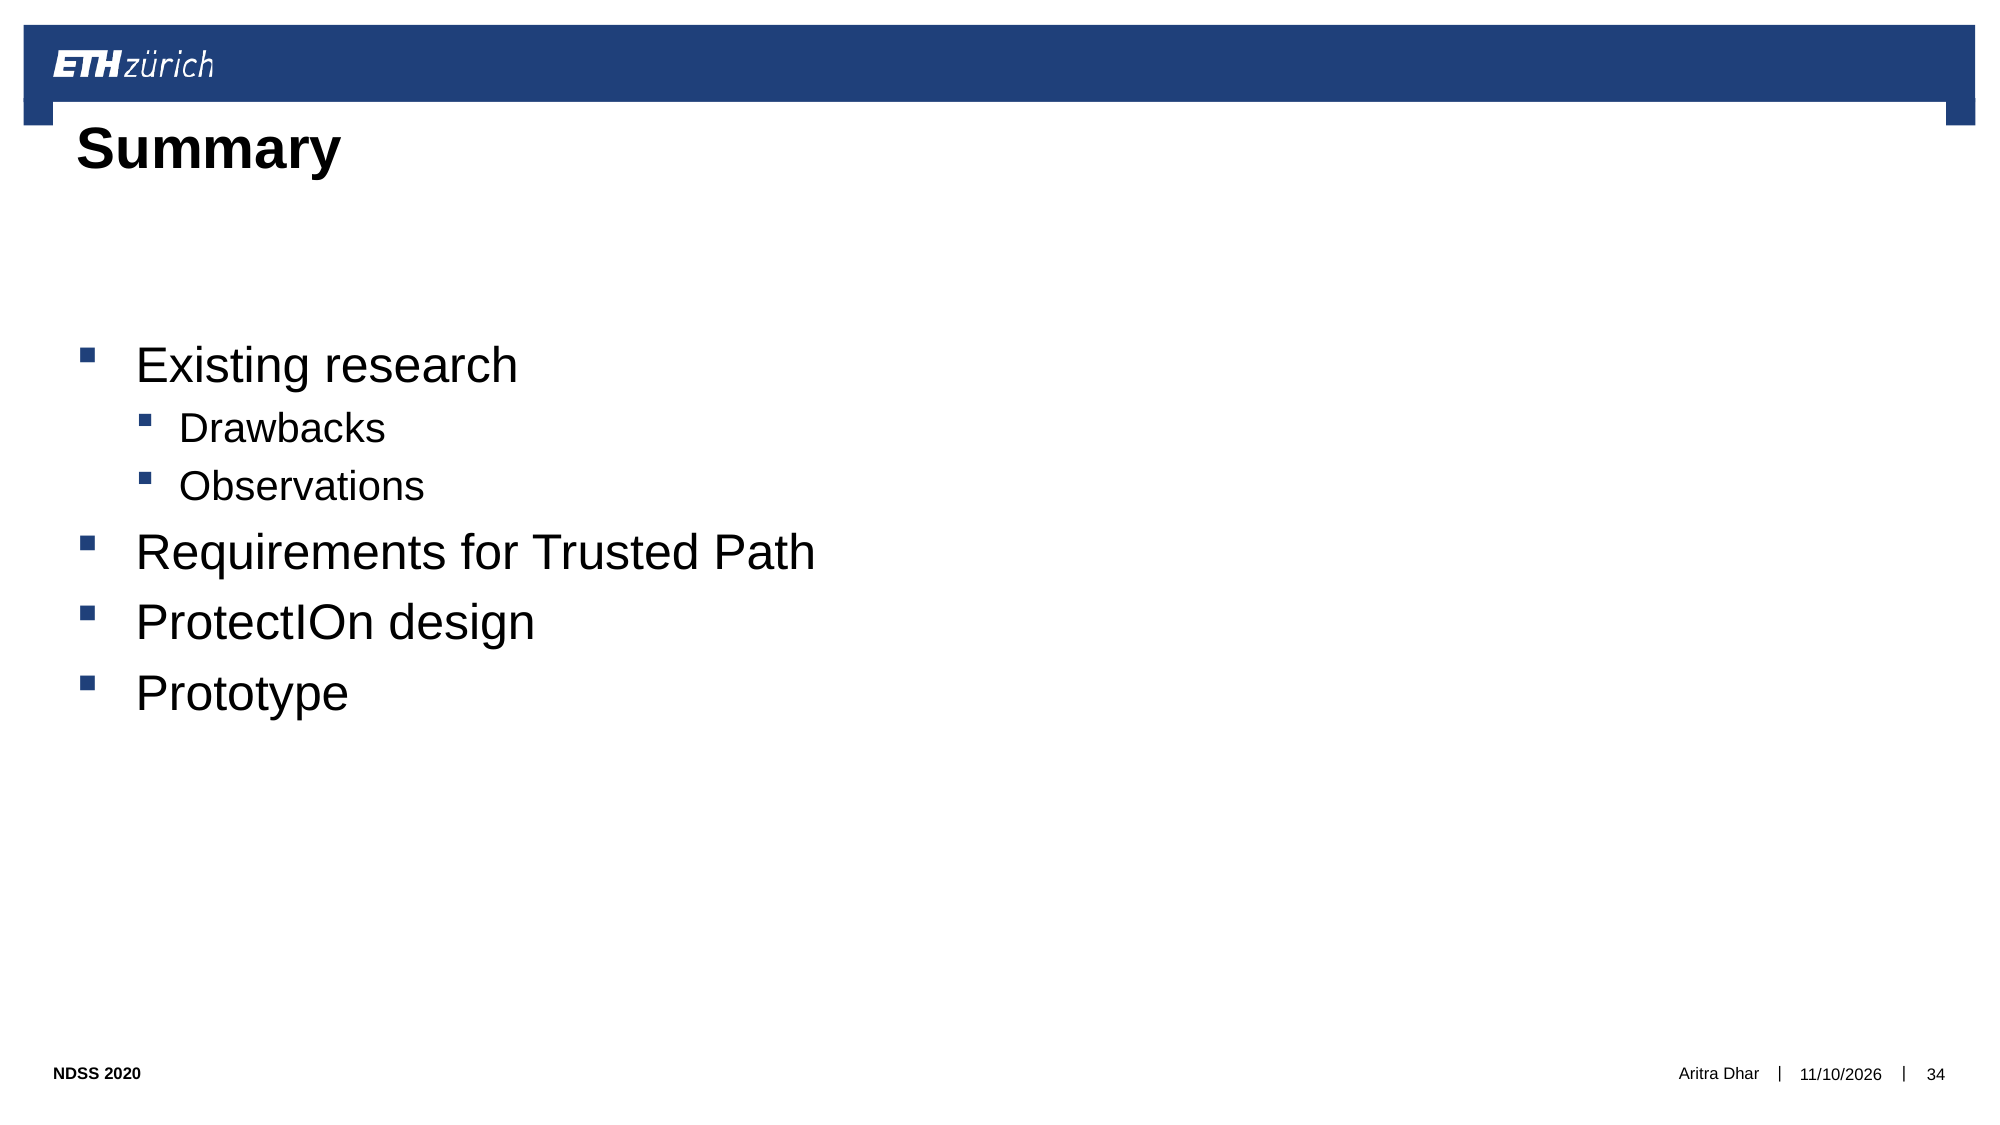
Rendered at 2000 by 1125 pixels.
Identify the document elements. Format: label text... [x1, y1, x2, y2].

slide_number 34 [1906, 1034, 1966, 1112]
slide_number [1790, 1034, 1892, 1112]
footer Aritra Dhar [999, 1034, 1760, 1111]
list Existing research Drawbacks Observations Requirements for Trusted Path ProtectIOn design Prototype [53, 332, 1946, 1023]
title Summary [53, 101, 1946, 262]
